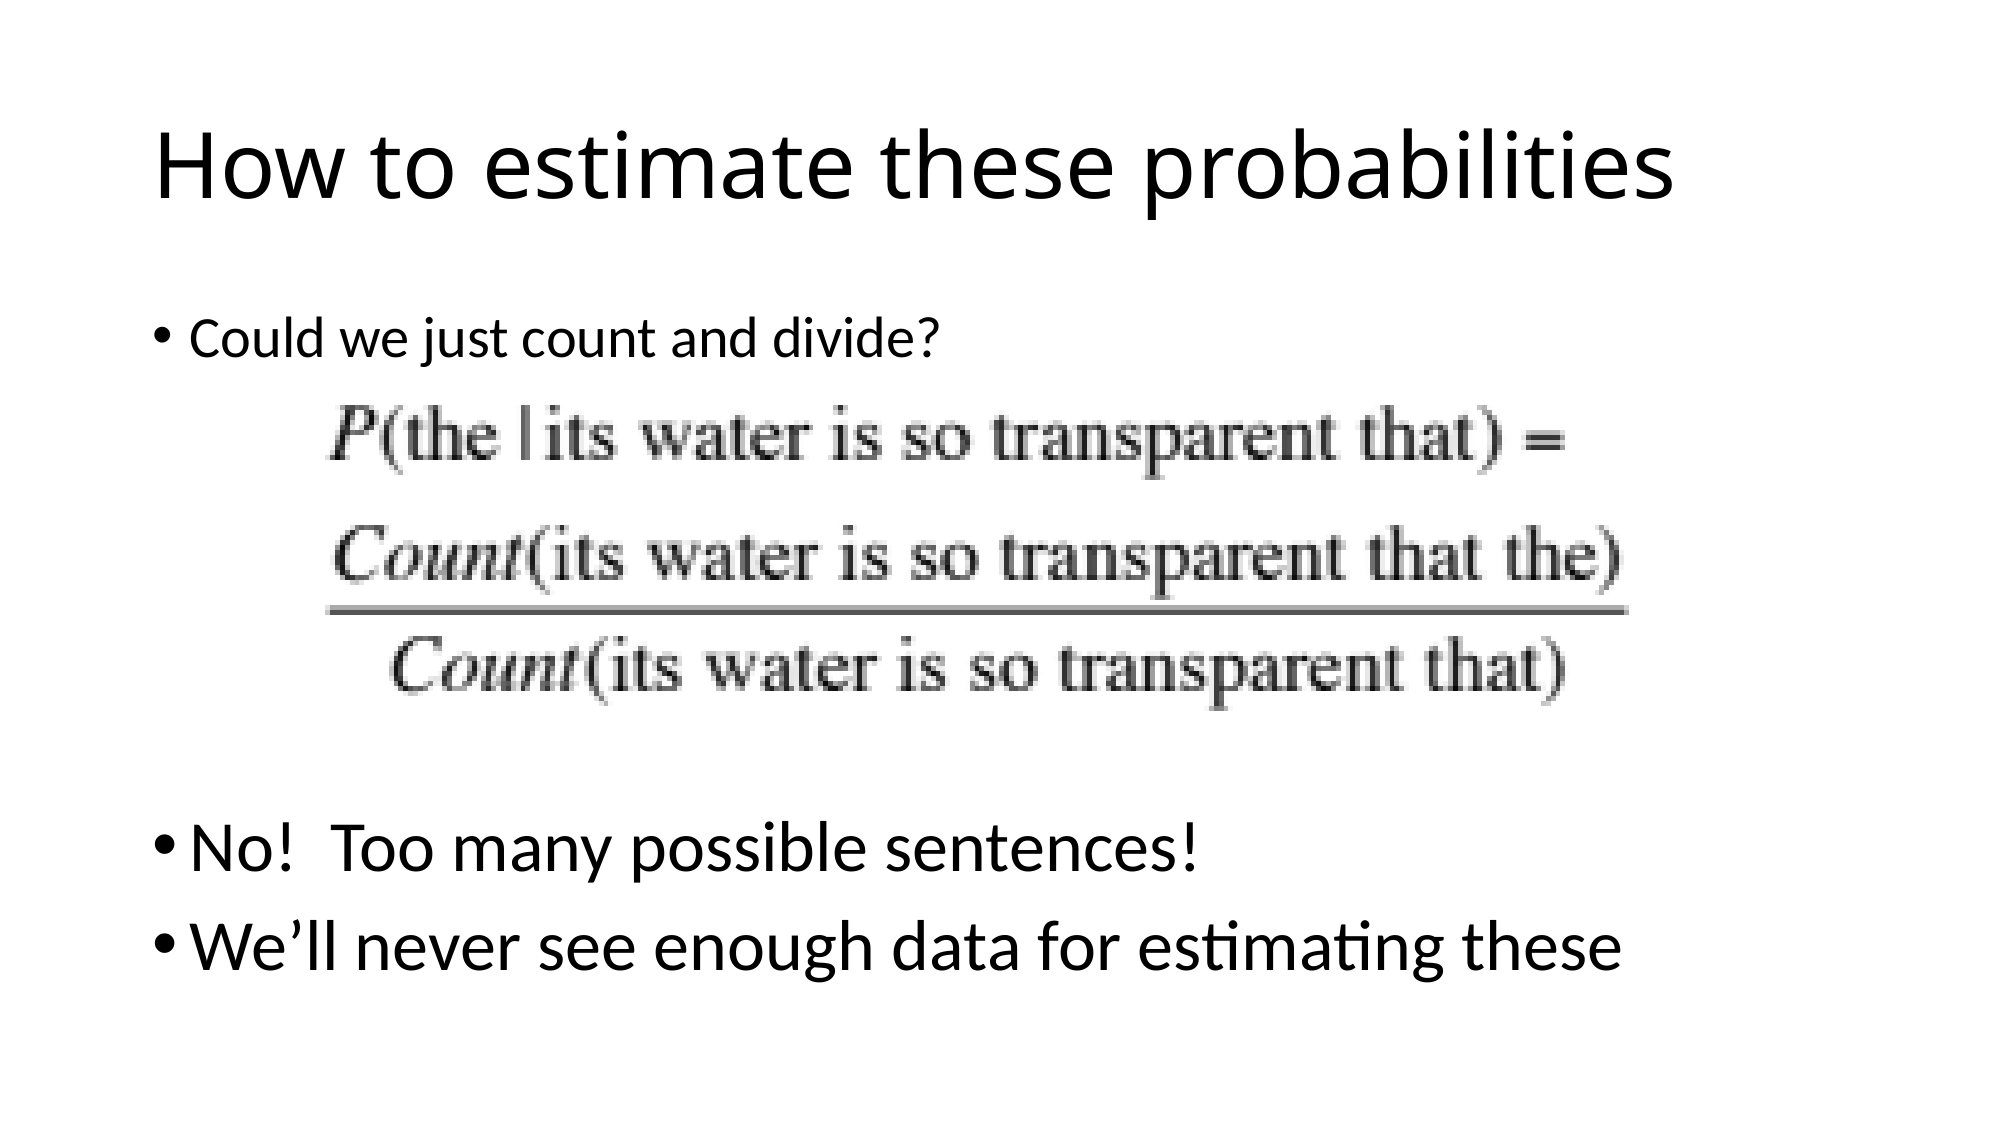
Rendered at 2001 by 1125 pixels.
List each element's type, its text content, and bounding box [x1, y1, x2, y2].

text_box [316, 395, 1634, 833]
list Could we just count and divide? No! Too many possible sentences! We’ll never see enough data for estimating these [137, 299, 1863, 1014]
title How to estimate these probabilities [137, 59, 1863, 278]
